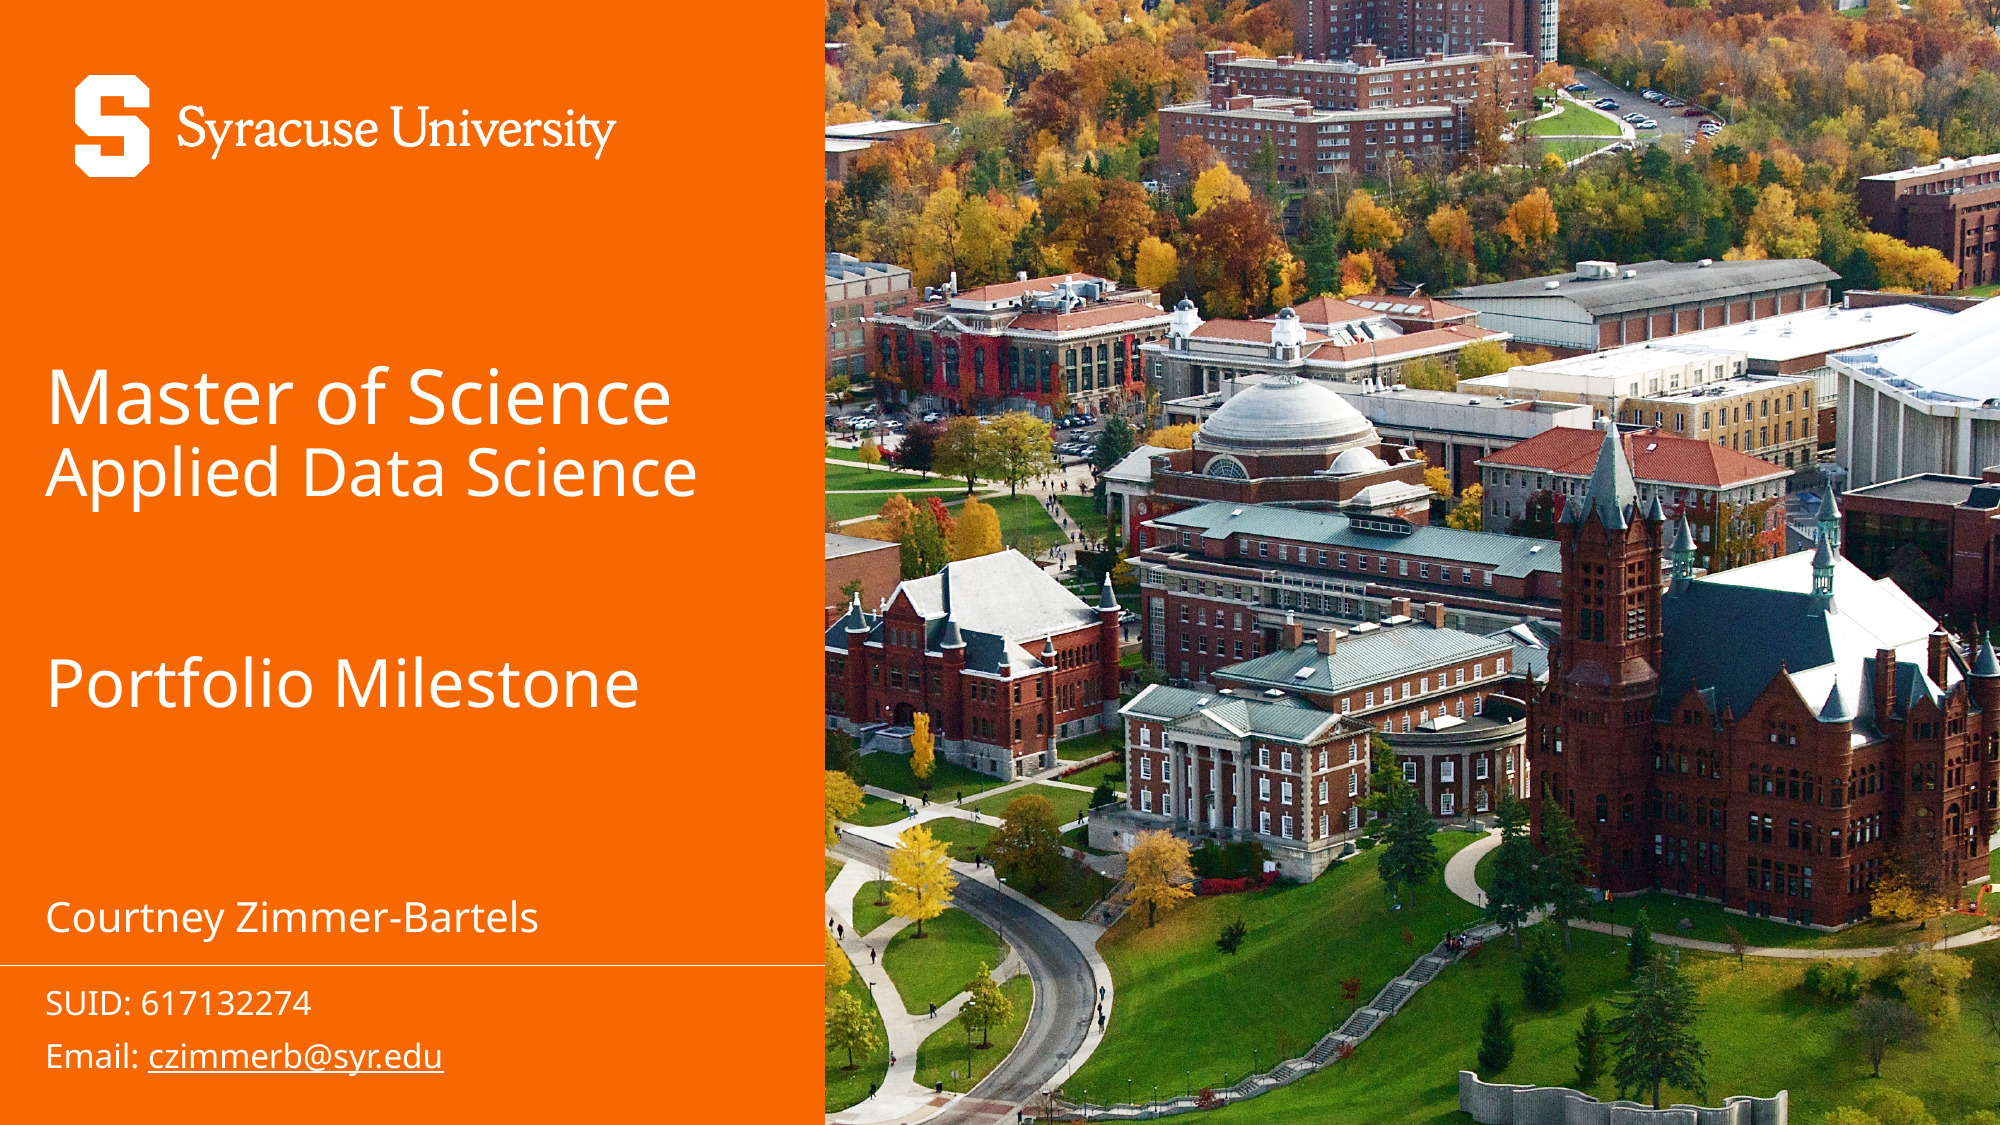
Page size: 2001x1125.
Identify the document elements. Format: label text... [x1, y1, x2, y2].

picture [824, 0, 2000, 1125]
text_box Portfolio Milestone [45, 588, 796, 729]
text_box Applied Data Science [45, 377, 796, 519]
subtitle Courtney Zimmer-Bartels [45, 888, 766, 965]
title Master of Science [45, 307, 796, 377]
text_box SUID: 617132274 Email: czimmerb@syr.edu [45, 979, 766, 1092]
subtitle Courtney Zimmer-Bartels [45, 966, 766, 975]
